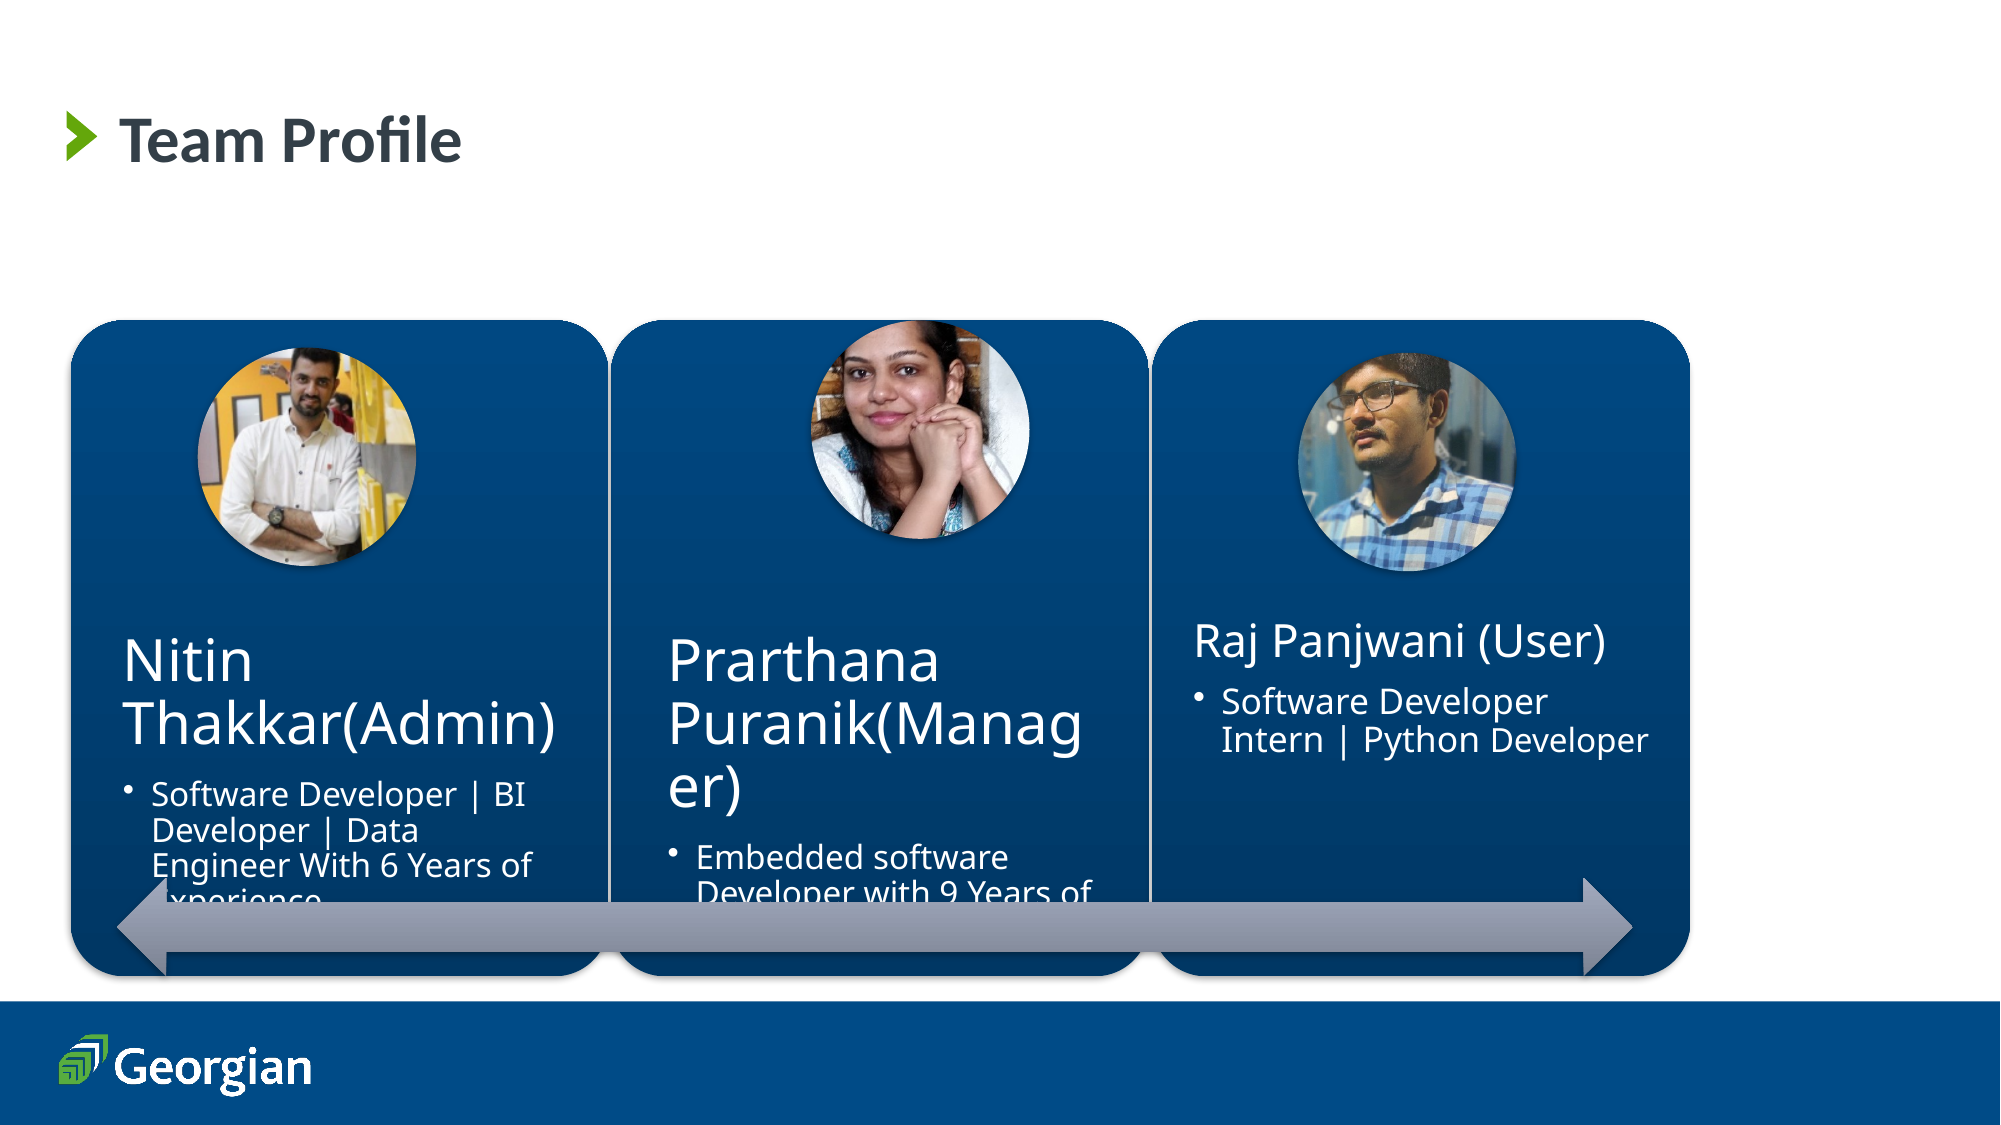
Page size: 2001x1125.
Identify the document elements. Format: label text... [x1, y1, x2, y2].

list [42, 320, 1691, 977]
picture [33, 1017, 336, 1122]
title Team Profile [66, 95, 1866, 190]
